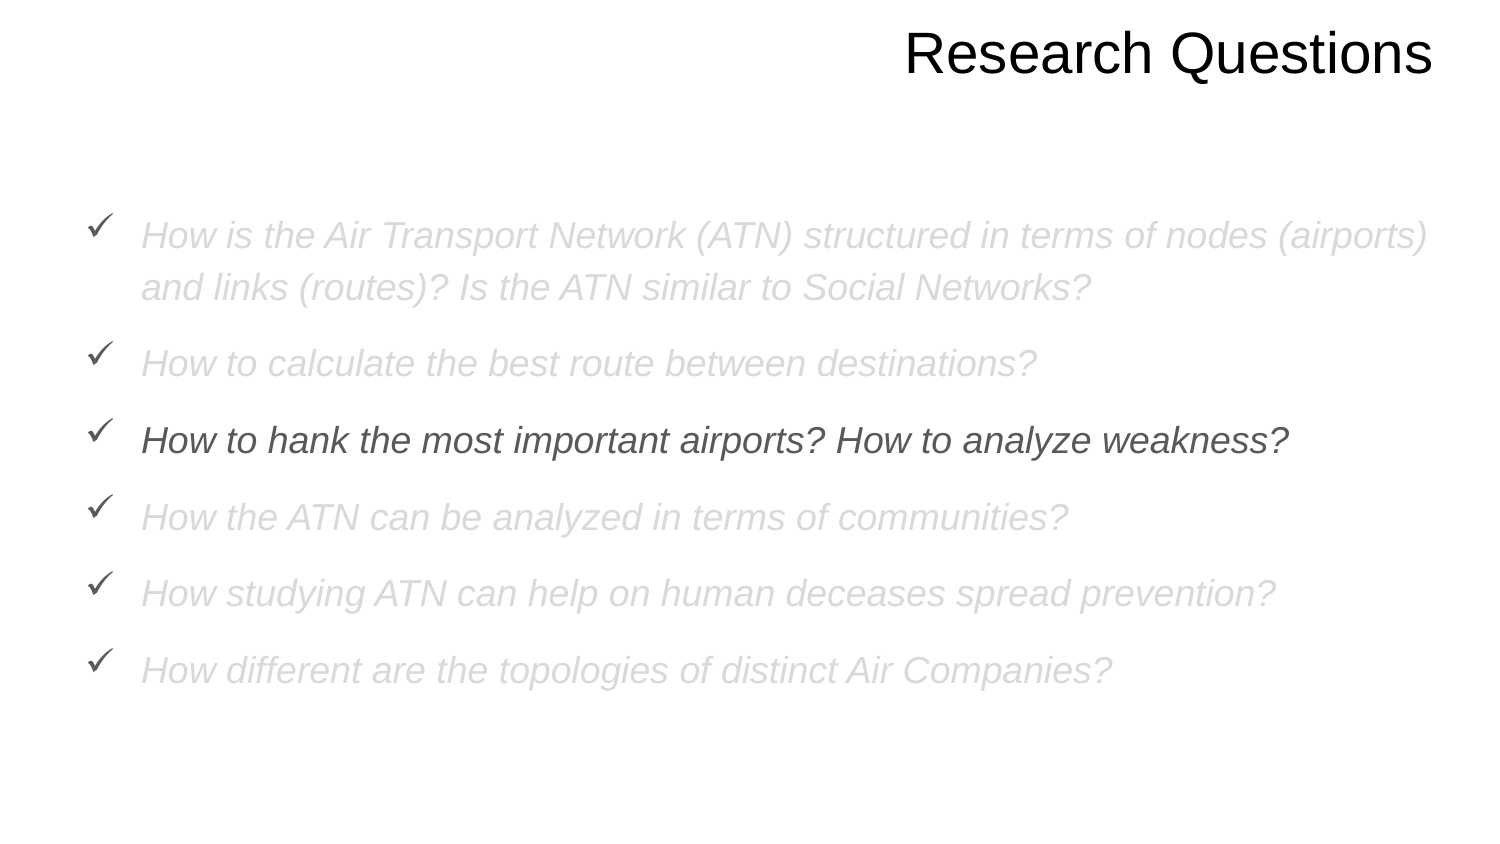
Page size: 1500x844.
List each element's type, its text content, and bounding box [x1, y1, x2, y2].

text_box Research Questions [51, 0, 1449, 94]
list How is the Air Transport Network (ATN) structured in terms of nodes (airports) and links (routes)? Is the ATN similar to Social Networks? How to calculate the best route between destinations? How to hank the most important airports? How to analyze weakness? How the ATN can be analyzed in terms of communities? How studying ATN can help on human deceases spread prevention? How different are the topologies of distinct Air Companies? [51, 189, 1449, 750]
